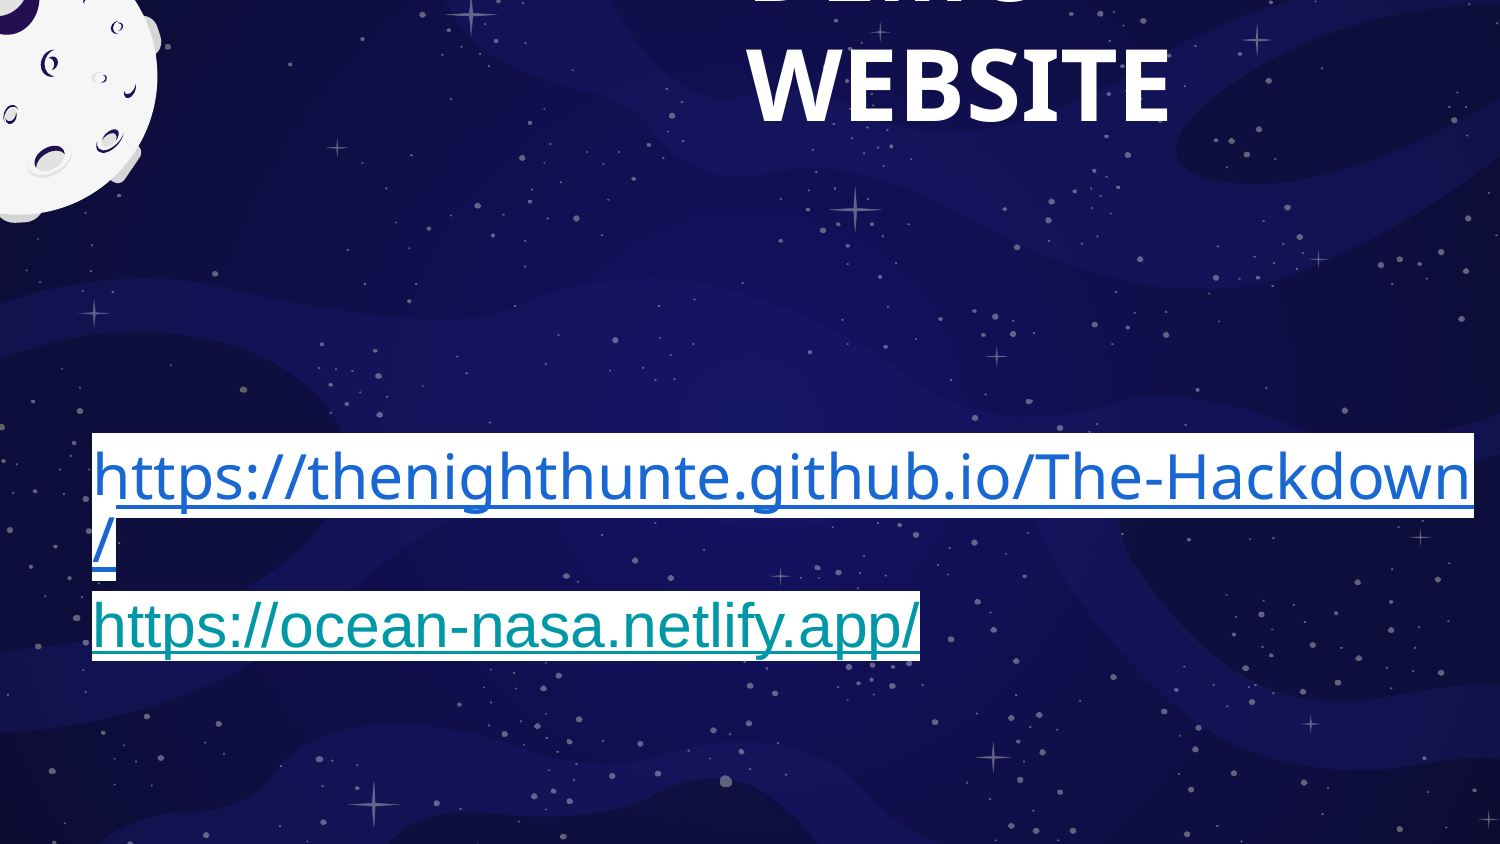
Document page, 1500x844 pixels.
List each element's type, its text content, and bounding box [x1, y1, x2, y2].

picture [0, 0, 1500, 844]
text_box DEMO - WEBSITE [731, 37, 1403, 156]
text_box https://thenighthunte.github.io/The-Hackdown/ https://ocean-nasa.netlify.app/ [77, 422, 1490, 613]
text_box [0, 0, 167, 219]
